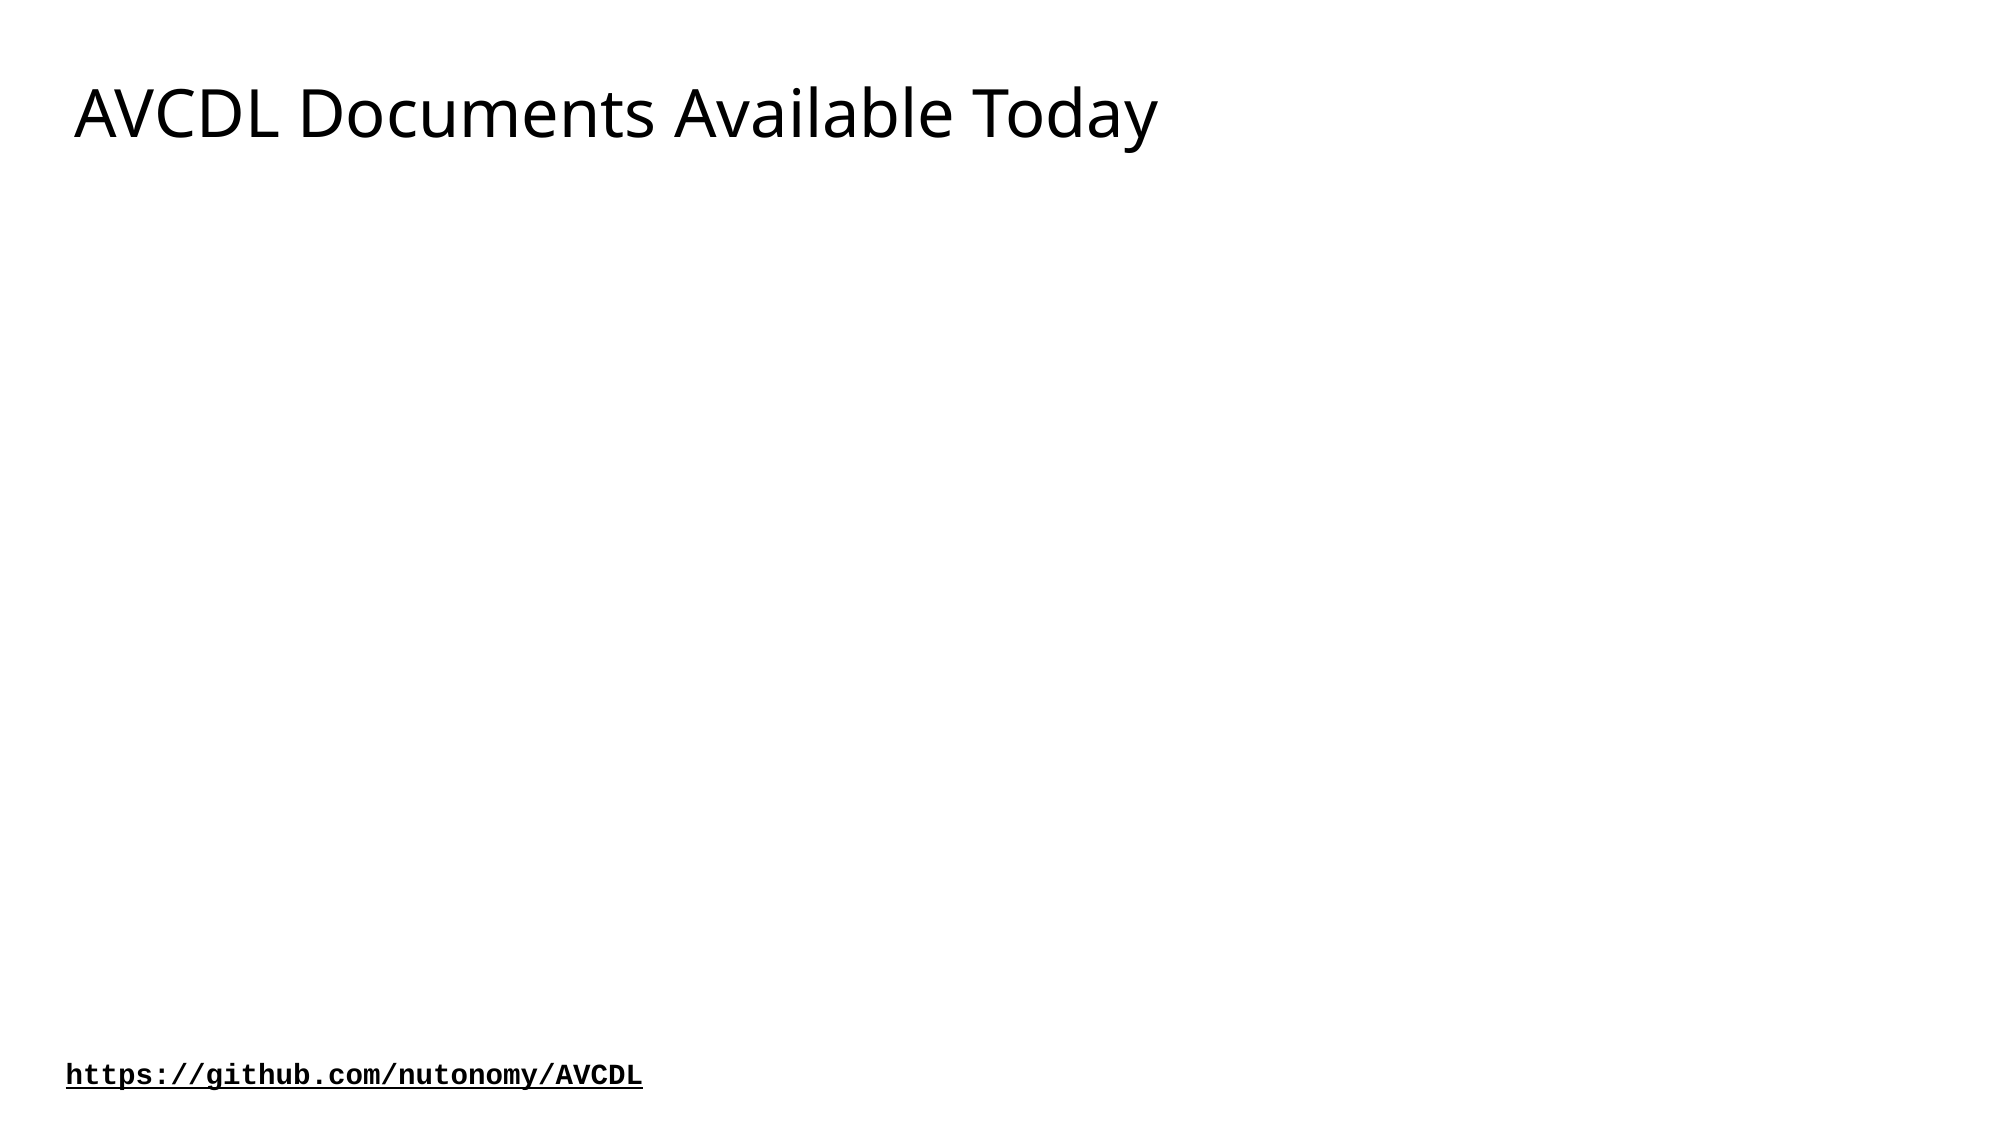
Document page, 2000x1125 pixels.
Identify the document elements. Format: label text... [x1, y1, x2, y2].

text_box https://github.com/nutonomy/AVCDL [50, 1047, 676, 1098]
title AVCDL Documents Available Today [74, 75, 1925, 162]
